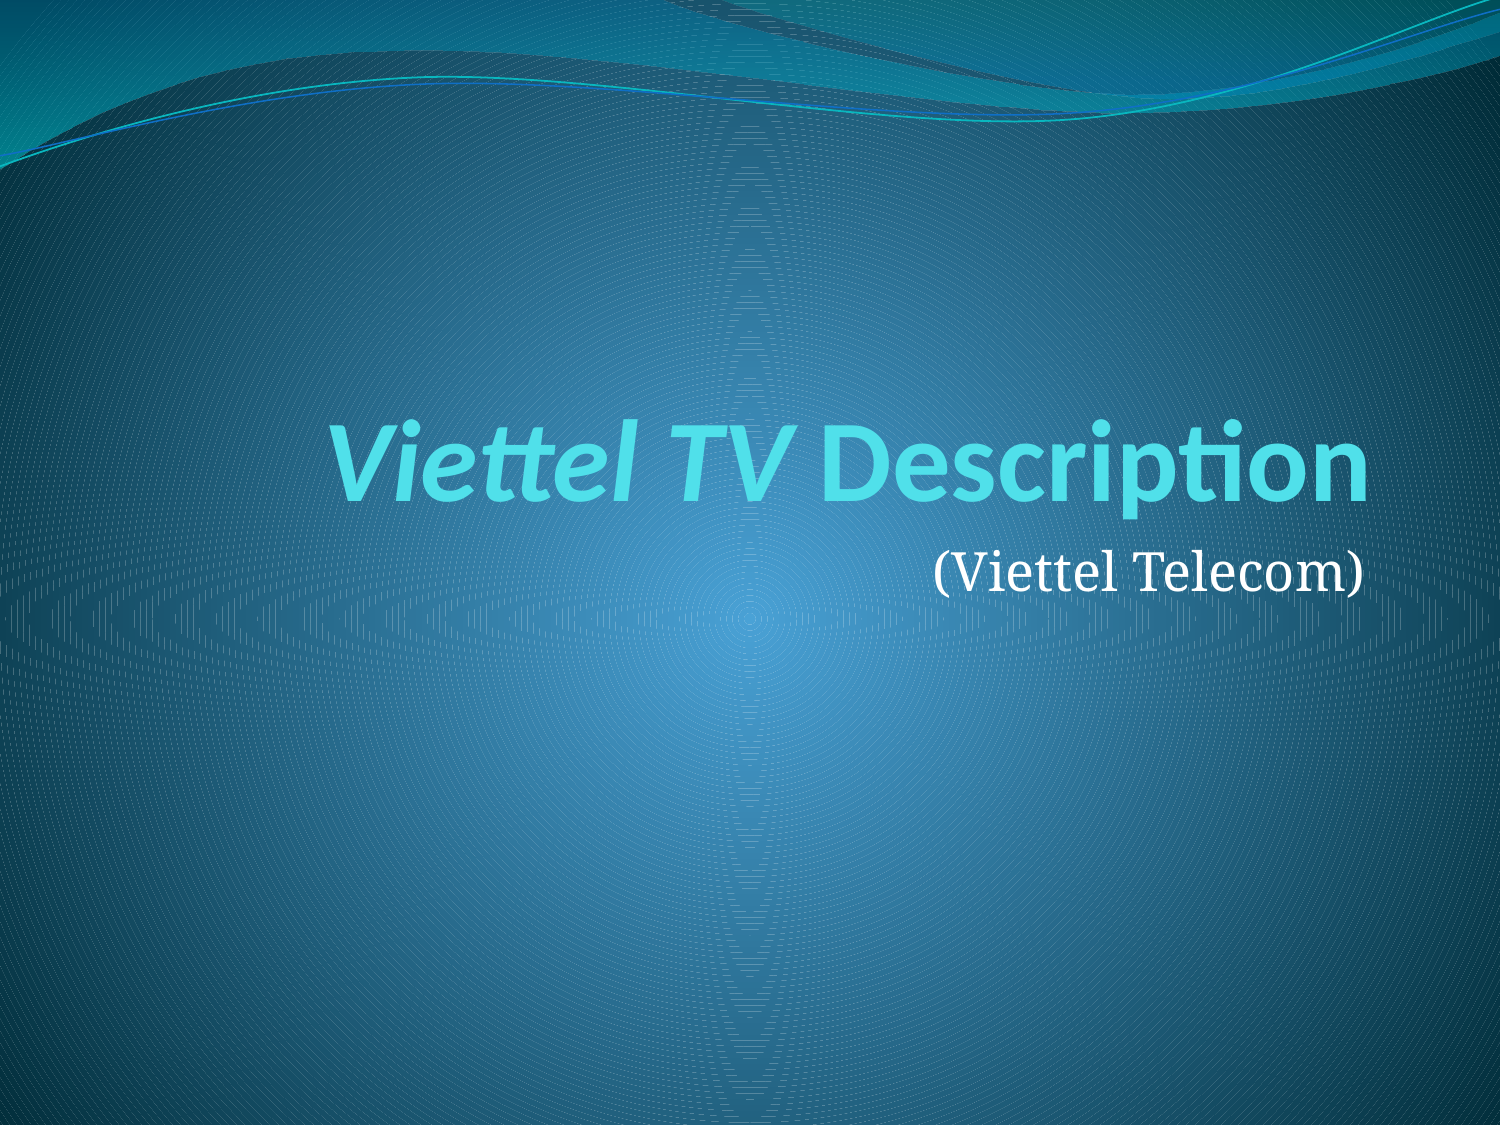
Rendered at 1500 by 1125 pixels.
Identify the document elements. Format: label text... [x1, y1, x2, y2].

subtitle (Viettel Telecom) [87, 529, 1376, 818]
title Viettel TV Description [87, 224, 1376, 525]
